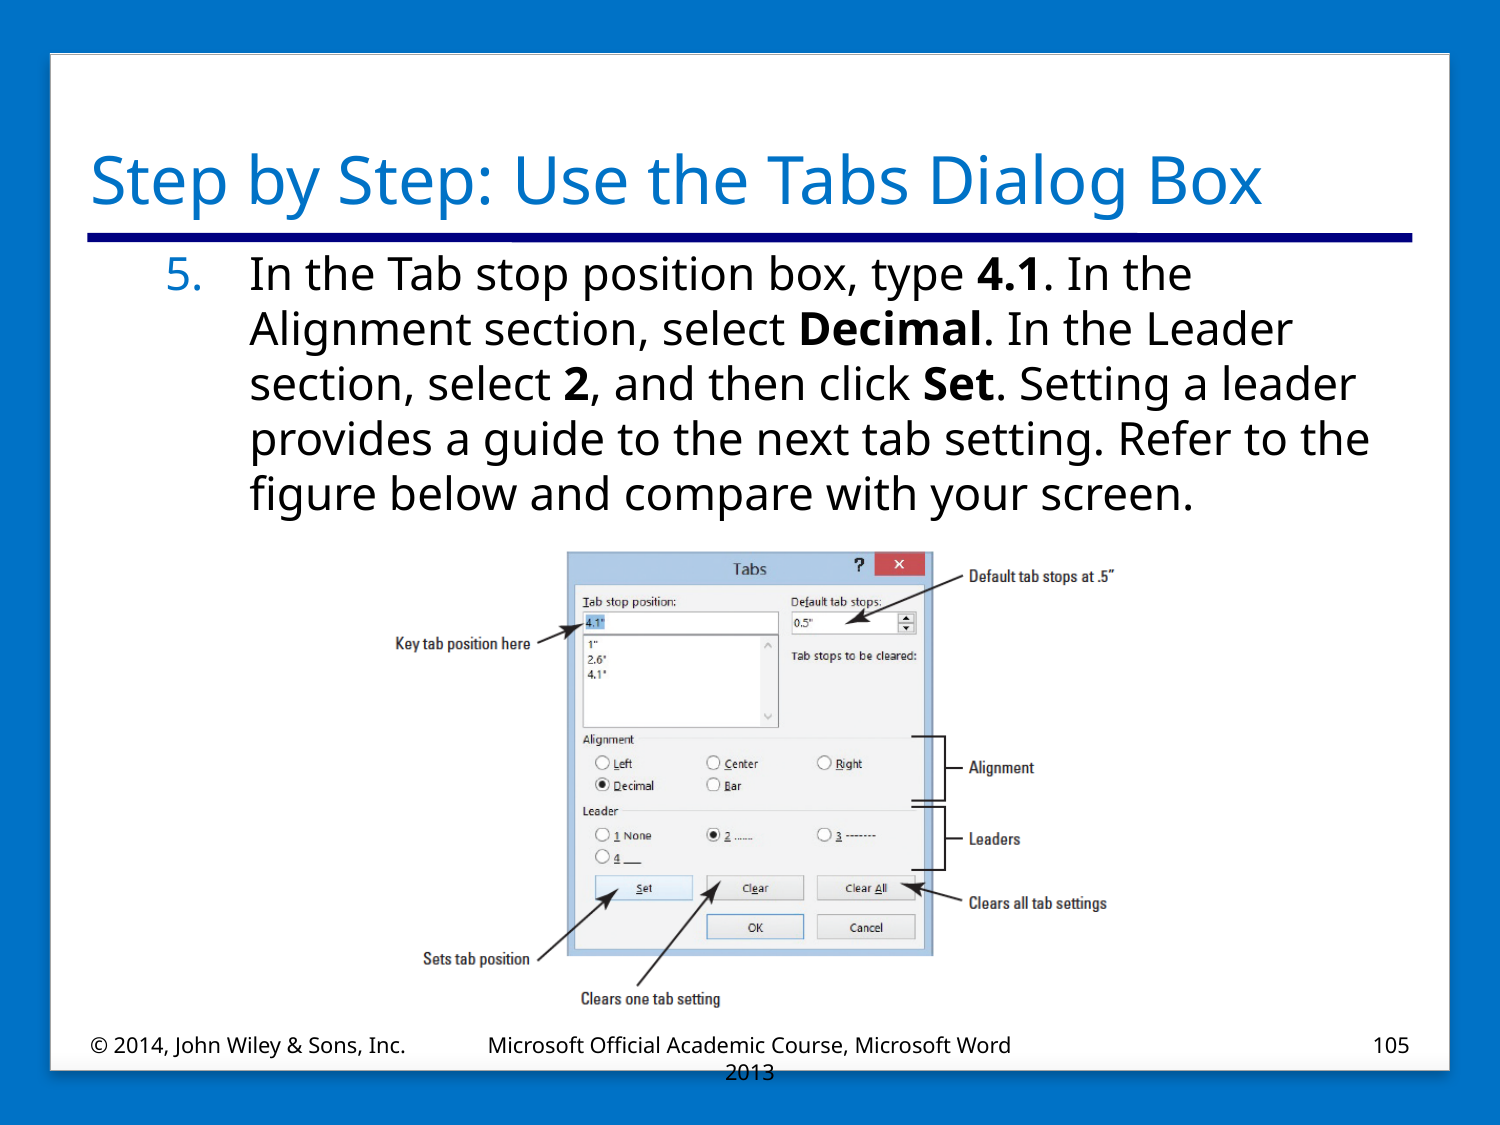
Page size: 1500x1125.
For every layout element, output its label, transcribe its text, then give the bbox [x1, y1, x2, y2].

title Step by Step: Use the Tabs Dialog Box [74, 74, 1426, 226]
slide_number 105 [1074, 1024, 1426, 1103]
slide_number © 2014, John Wiley & Sons, Inc. [74, 1024, 426, 1103]
list In the Tab stop position box, type 4.1. In the Alignment section, select Decimal. In the Leader section, select 2, and then click Set. Setting a leader provides a guide to the next tab setting. Refer to the figure below and compare with your screen. [75, 237, 1425, 1063]
picture [383, 540, 1132, 1016]
footer Microsoft Official Academic Course, Microsoft Word 2013 [449, 1024, 1051, 1103]
